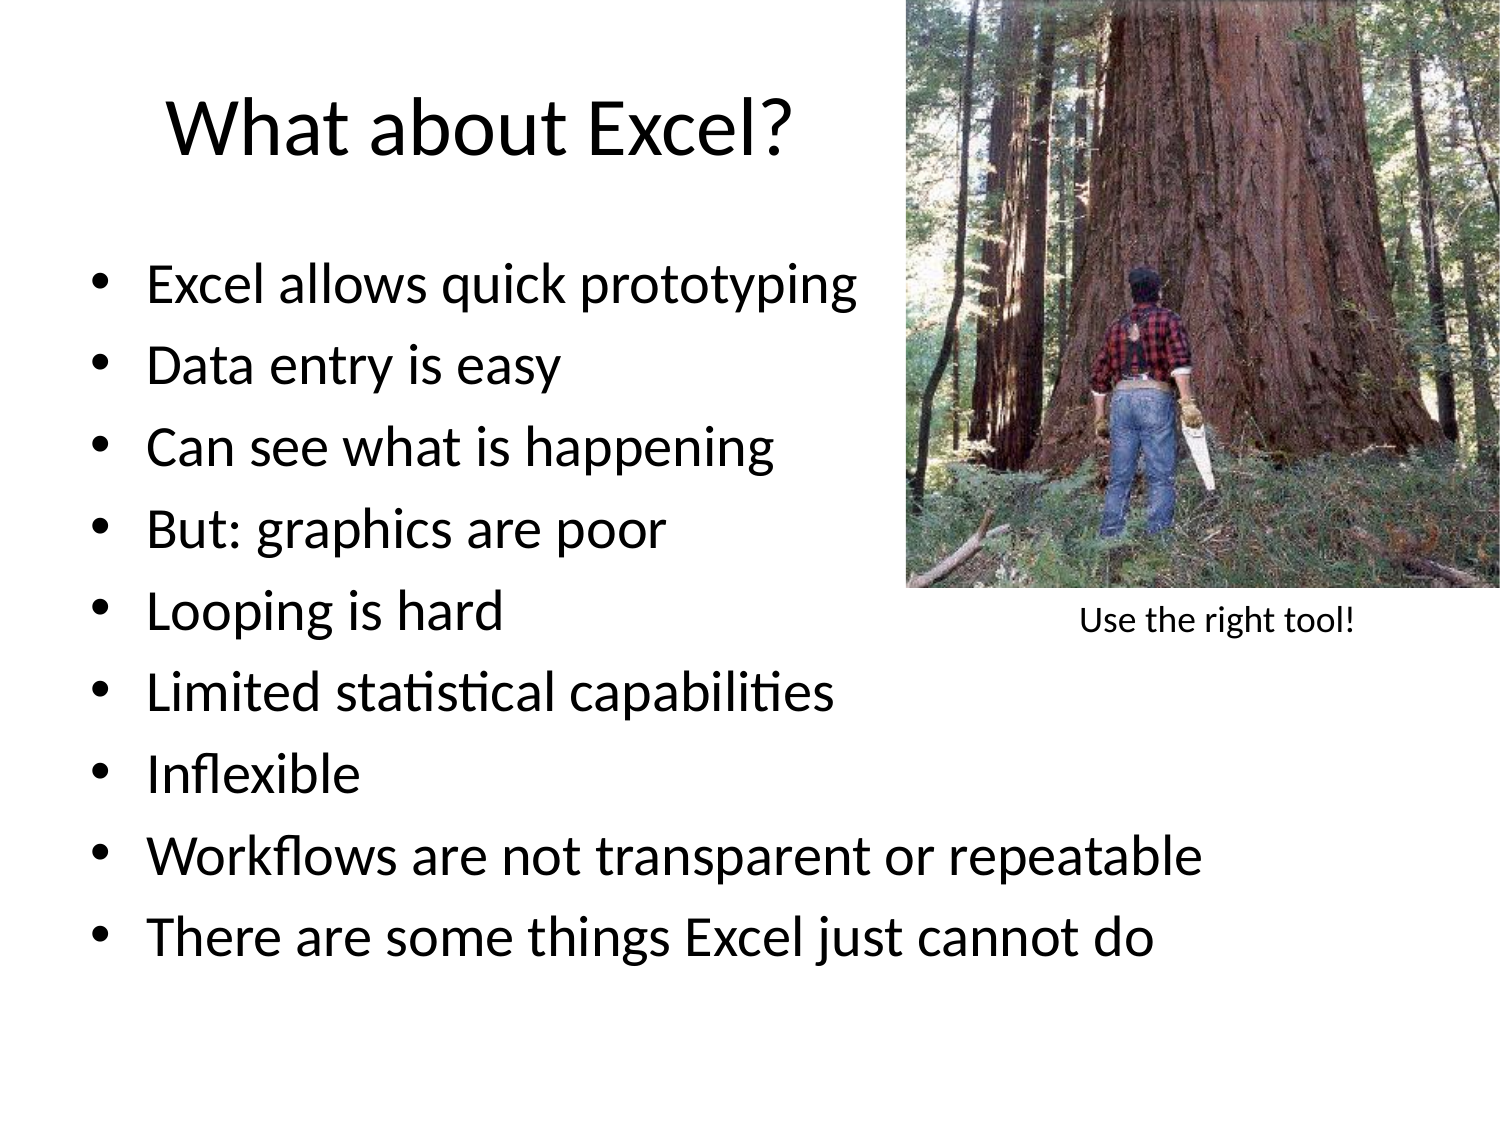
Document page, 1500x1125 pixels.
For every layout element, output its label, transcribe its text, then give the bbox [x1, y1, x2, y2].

title What about Excel? [75, 45, 888, 200]
text_box Use the right tool! [1064, 596, 1372, 648]
list Excel allows quick prototyping Data entry is easy Can see what is happening But: graphics are poor Looping is hard Limited statistical capabilities Inflexible Workflows are not transparent or repeatable There are some things Excel just cannot do [75, 237, 1425, 1075]
picture [905, 0, 1500, 588]
